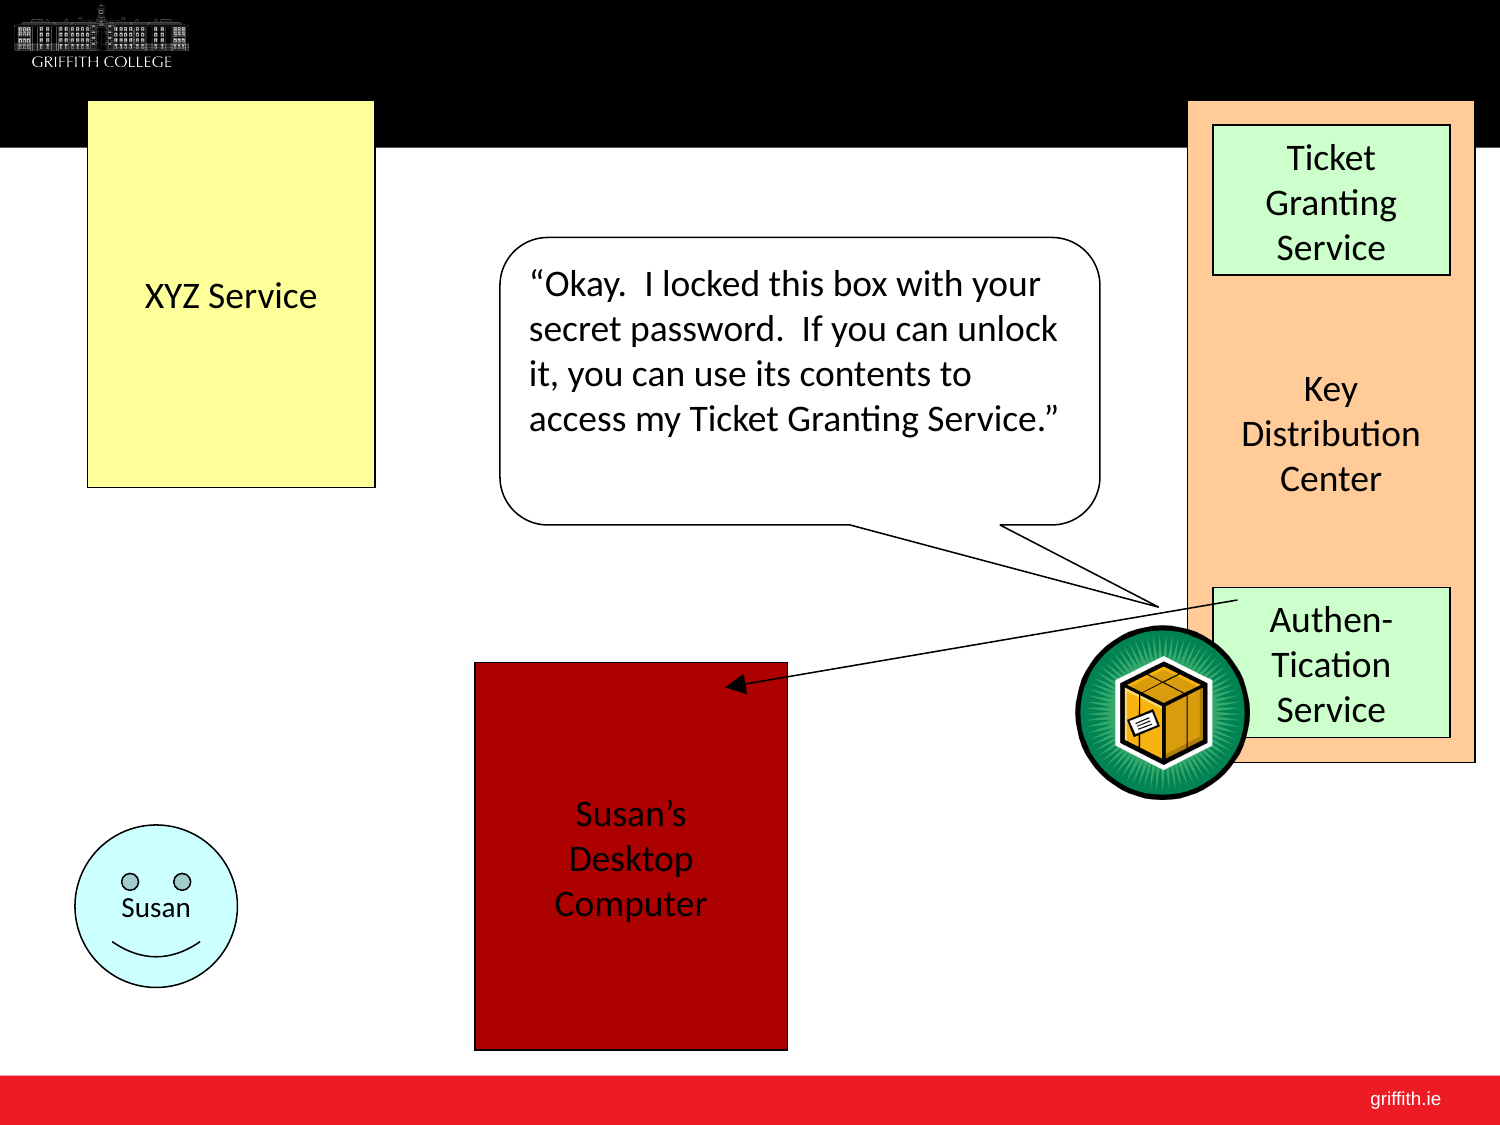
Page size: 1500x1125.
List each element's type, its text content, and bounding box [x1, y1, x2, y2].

text_box Susan’s Desktop Computer [474, 662, 788, 1050]
text_box XYZ Service [87, 99, 375, 488]
text_box Susan [74, 824, 238, 988]
text_box “Okay. I locked this box with your secret password. If you can unlock it, you can use its contents to access my Ticket Granting Service.” [499, 237, 1142, 598]
picture [0, 0, 206, 109]
picture [1074, 624, 1252, 802]
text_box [1187, 99, 1476, 763]
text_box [724, 599, 1238, 688]
